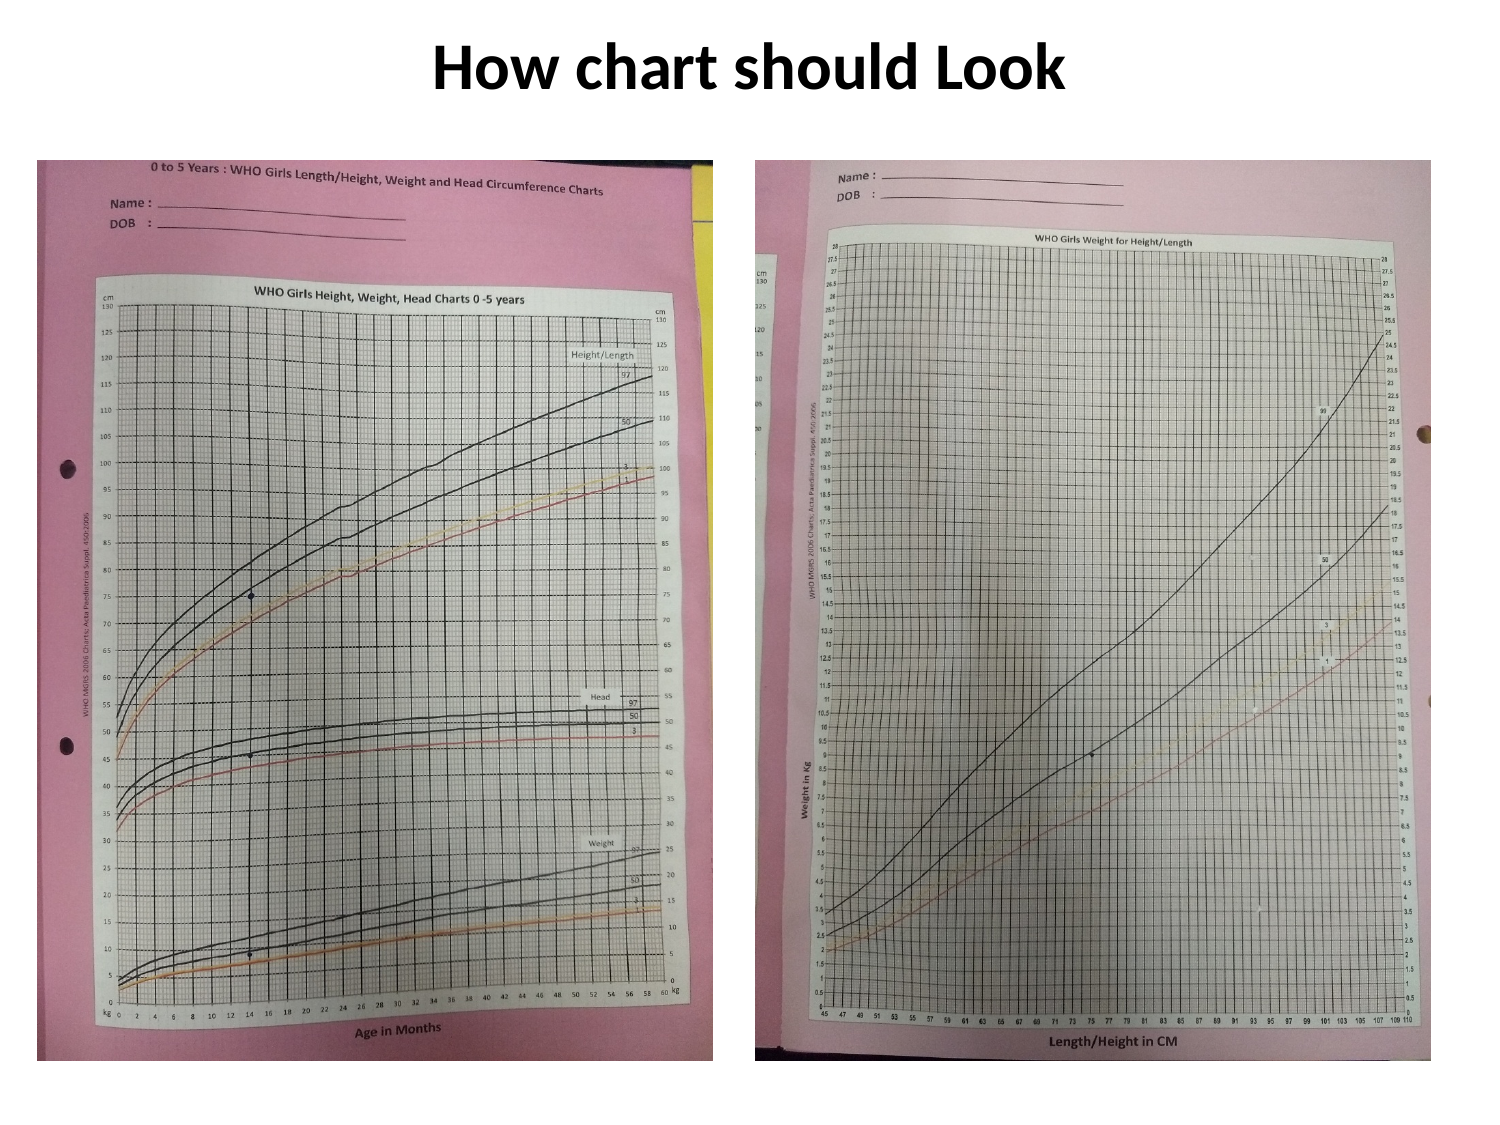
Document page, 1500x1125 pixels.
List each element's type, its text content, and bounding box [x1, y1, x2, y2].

picture [755, 159, 1431, 1061]
picture [37, 159, 713, 1061]
text_box How chart should Look [74, 0, 1425, 125]
